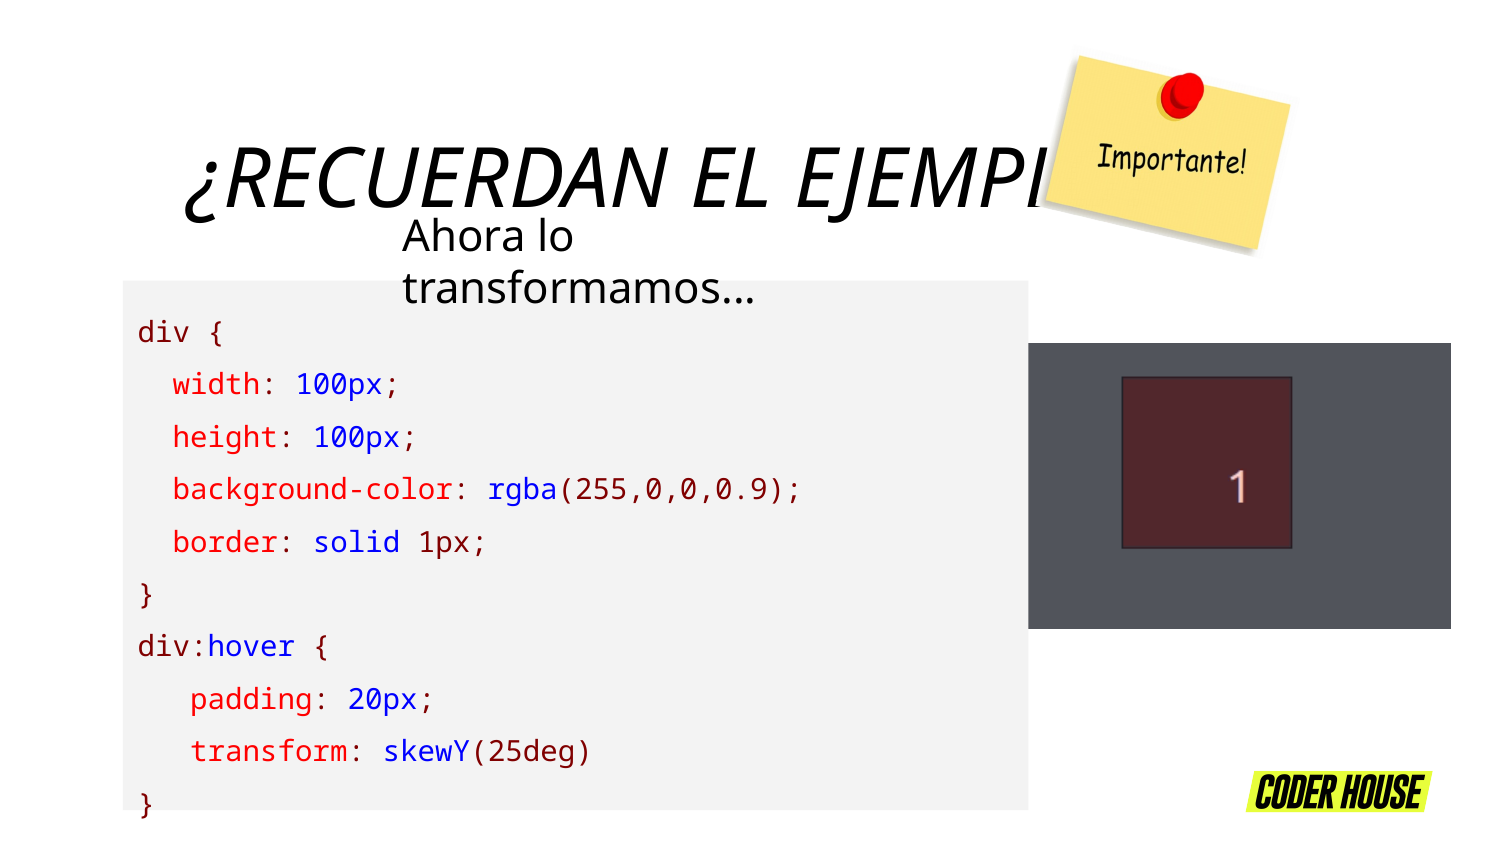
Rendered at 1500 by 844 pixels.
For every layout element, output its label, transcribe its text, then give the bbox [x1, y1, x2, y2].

picture [1241, 764, 1437, 819]
picture [1028, 343, 1451, 630]
text_box div { width: 100px; height: 100px; background-color: rgba(255,0,0,0.9); border: solid 1px; } div:hover { padding: 20px; transform: skewY(25deg) } [122, 280, 1029, 811]
text_box Ahora lo transformamos... [387, 192, 898, 247]
picture [1036, 45, 1299, 258]
text_box ¿RECUERDAN EL EJEMPLO? [172, 93, 1045, 209]
